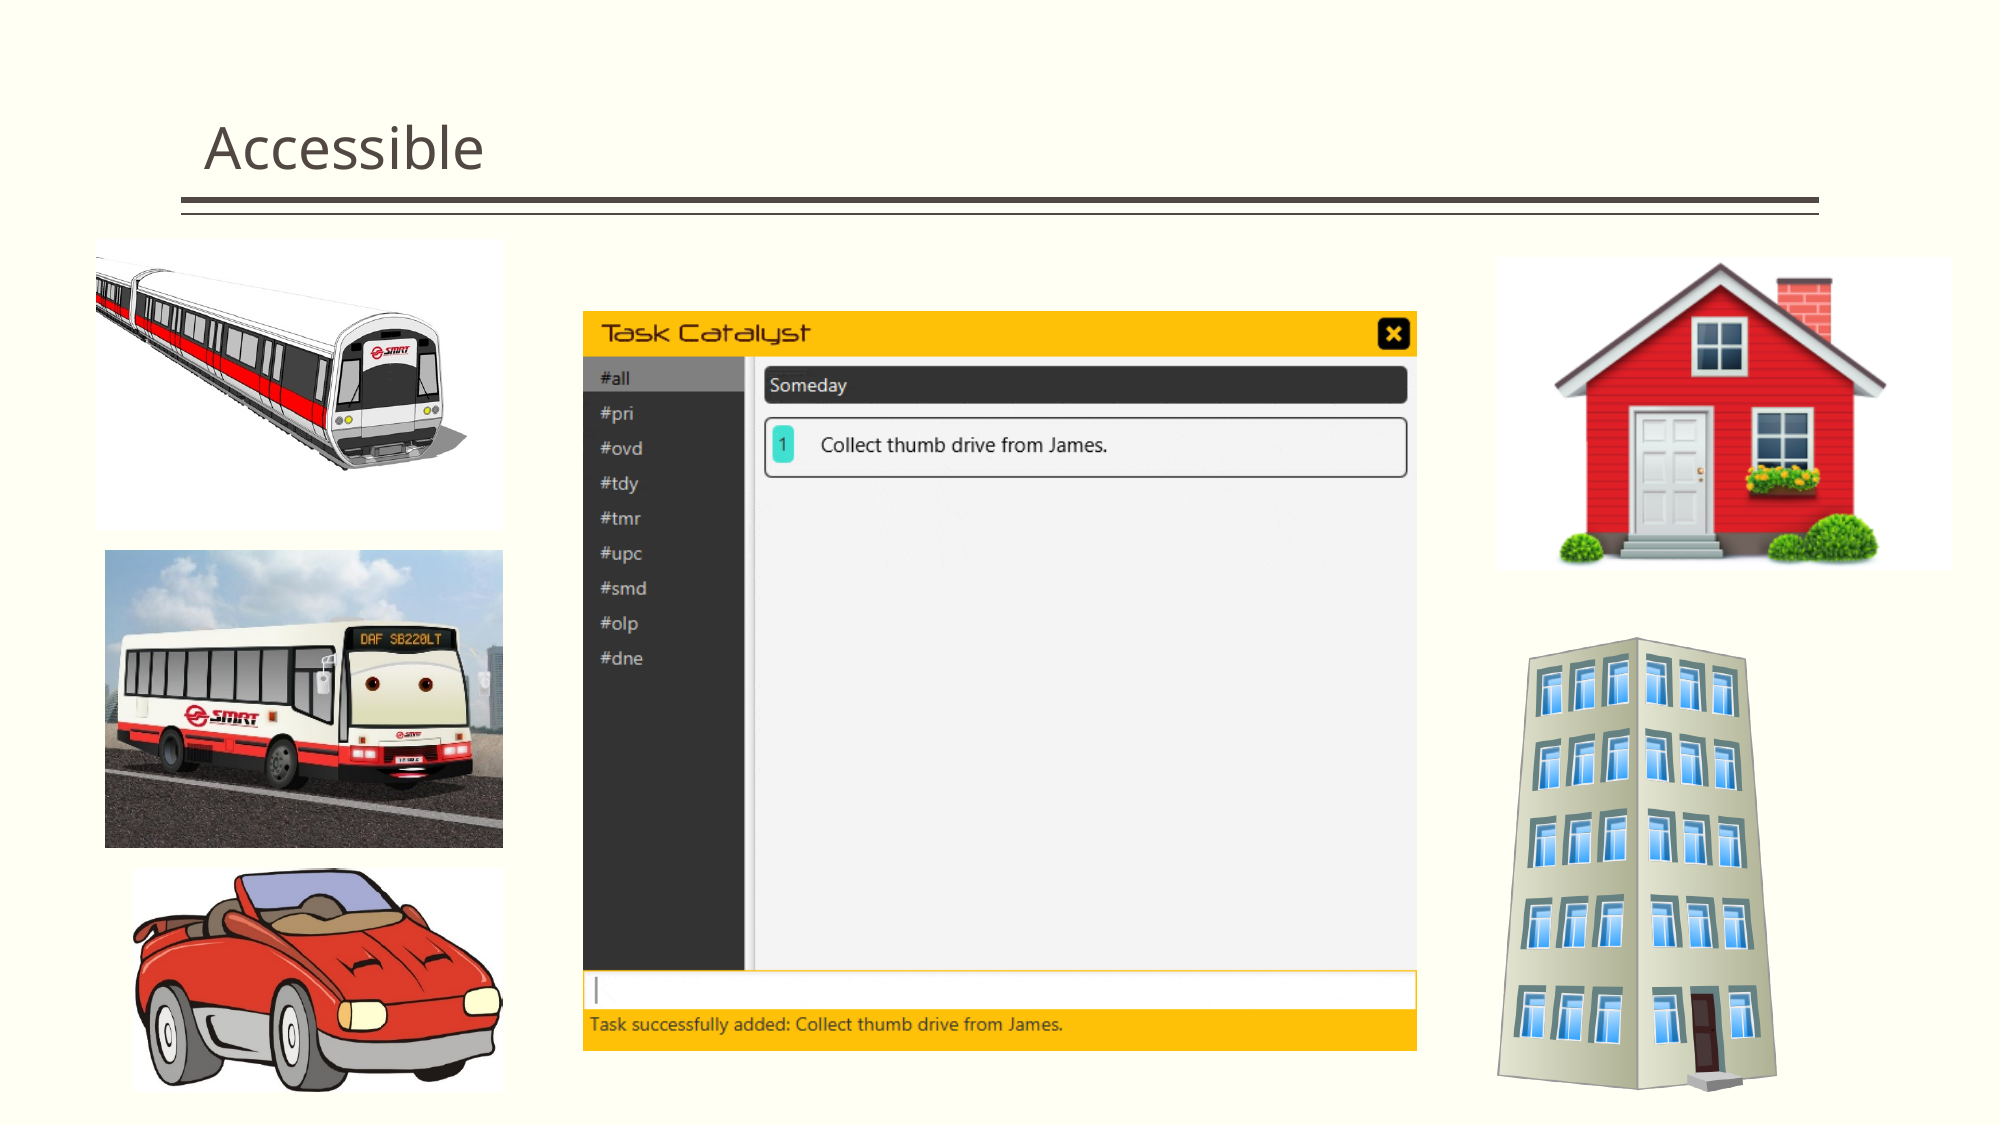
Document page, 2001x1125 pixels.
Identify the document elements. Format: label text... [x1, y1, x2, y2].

picture [133, 868, 503, 1092]
picture [1497, 257, 1952, 570]
picture [1497, 637, 1777, 1092]
title Accessible [205, 9, 1843, 190]
picture [96, 239, 503, 530]
picture [583, 311, 1417, 1051]
picture [104, 550, 503, 848]
